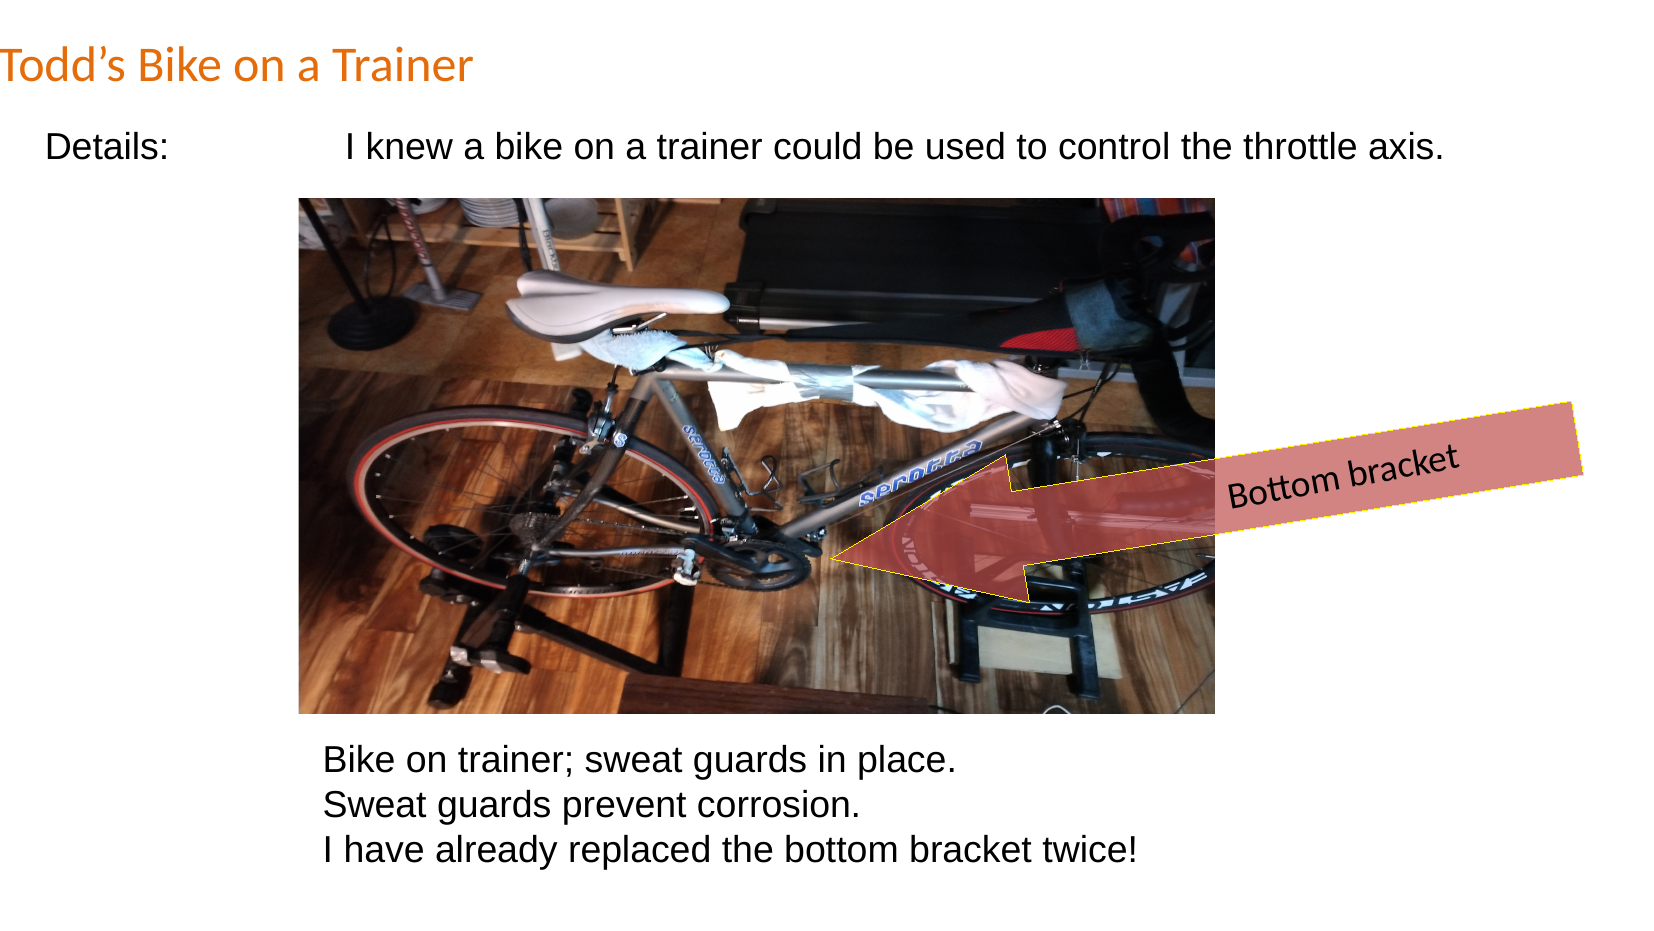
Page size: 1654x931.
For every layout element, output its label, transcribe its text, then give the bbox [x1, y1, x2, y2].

text_box [1220, 401, 1584, 534]
picture [298, 198, 1216, 714]
text_box Details: I knew a bike on a trainer could be used to control the throttle axis. [30, 115, 1469, 634]
text_box Todd’s Bike on a Trainer [0, 24, 606, 100]
text_box Bottom bracket [1220, 410, 1534, 527]
text_box Bike on trainer; sweat guards in place. Sweat guards prevent corrosion. I have already replaced the bottom bracket twice! [307, 727, 1154, 877]
